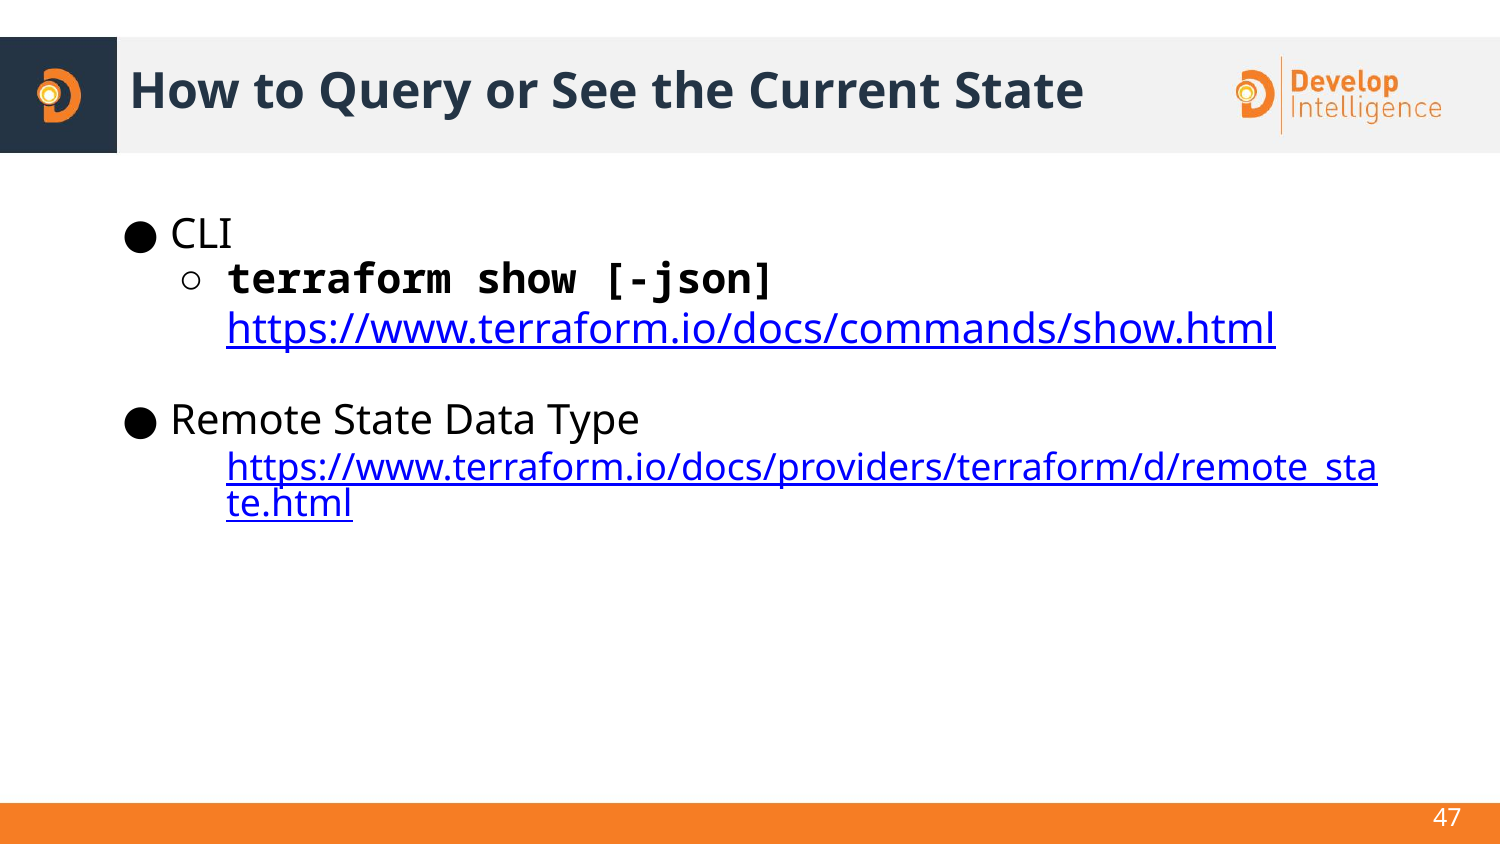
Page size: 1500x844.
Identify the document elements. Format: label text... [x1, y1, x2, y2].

picture [0, 0, 1500, 844]
list CLI terraform show [-json] https://www.terraform.io/docs/commands/show.html Remote State Data Type https://www.terraform.io/docs/providers/terraform/d/remote_state.html [102, 206, 1396, 758]
slide_number <number> [1396, 800, 1499, 838]
title How to Query or See the Current State [118, 36, 1500, 148]
